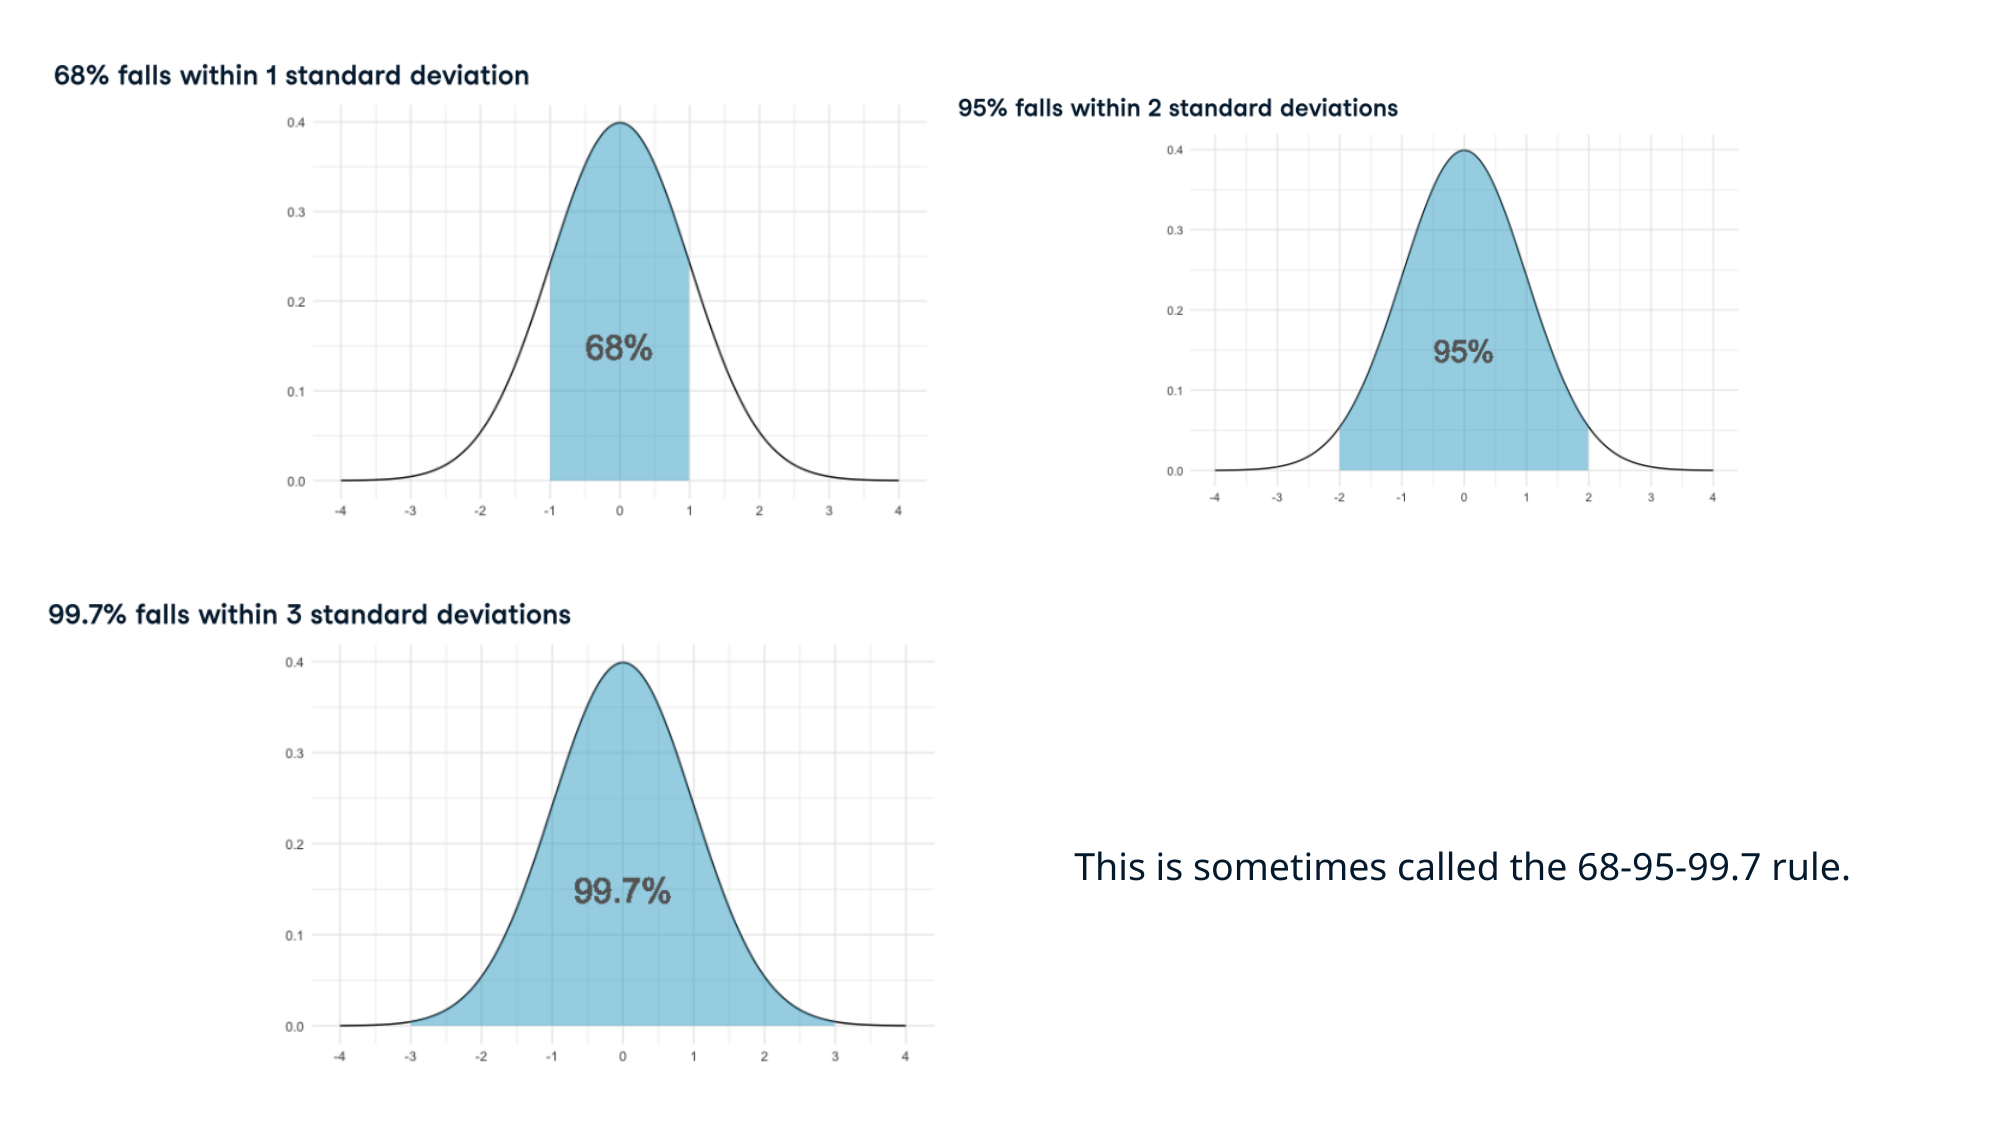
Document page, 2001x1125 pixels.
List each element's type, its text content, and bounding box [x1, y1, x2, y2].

text_box This is sometimes called the 68-95-99.7 rule. [1158, 835, 1919, 895]
picture [33, 591, 1159, 1080]
picture [49, 51, 1935, 534]
